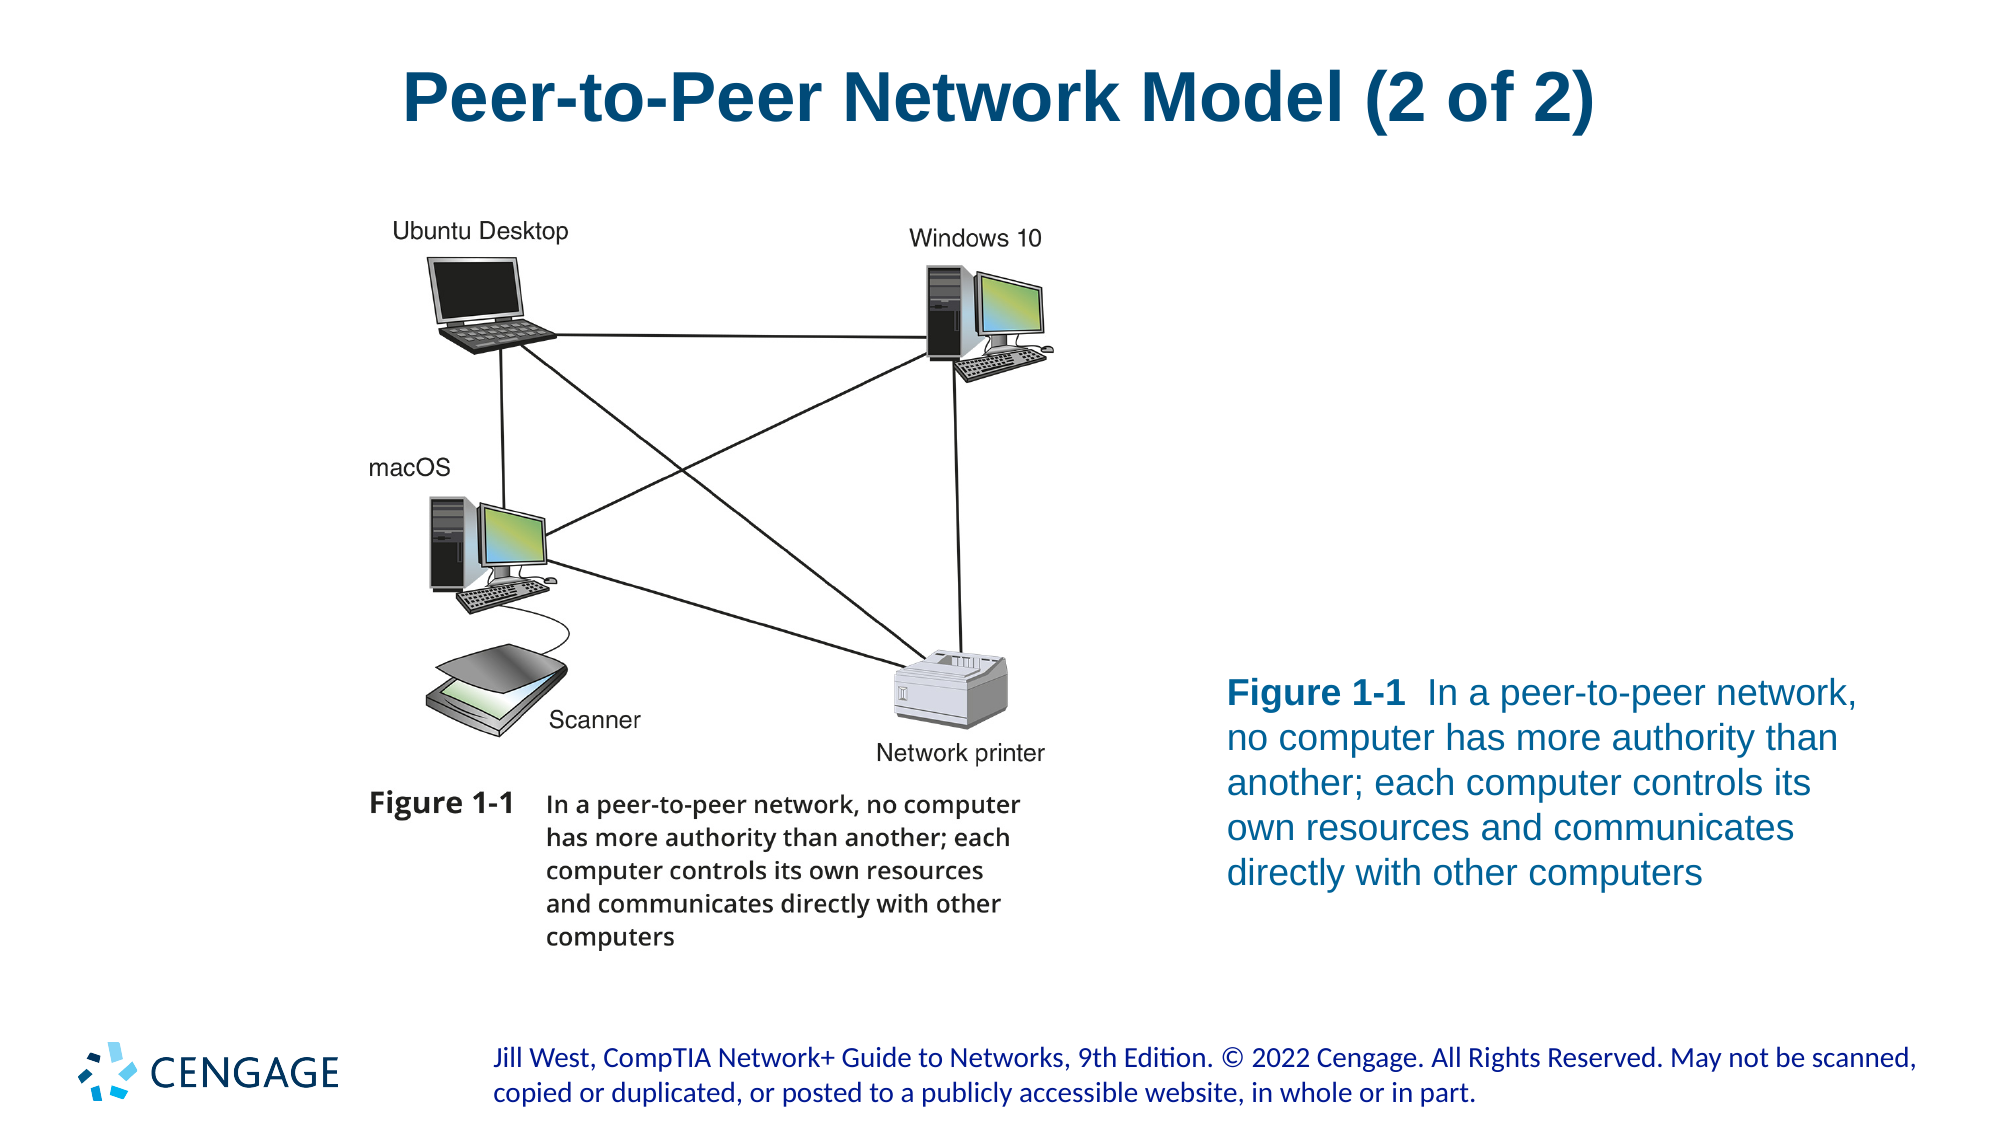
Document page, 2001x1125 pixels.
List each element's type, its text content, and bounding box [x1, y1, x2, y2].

title Peer-to-Peer Network Model (2 of 2) [137, 59, 1863, 171]
picture [78, 1042, 338, 1101]
list Figure 1-1 In a peer-to-peer network, no computer has more authority than another; each computer controls its own resources and communicates directly with other computers [1226, 667, 1880, 965]
picture [370, 221, 1054, 951]
